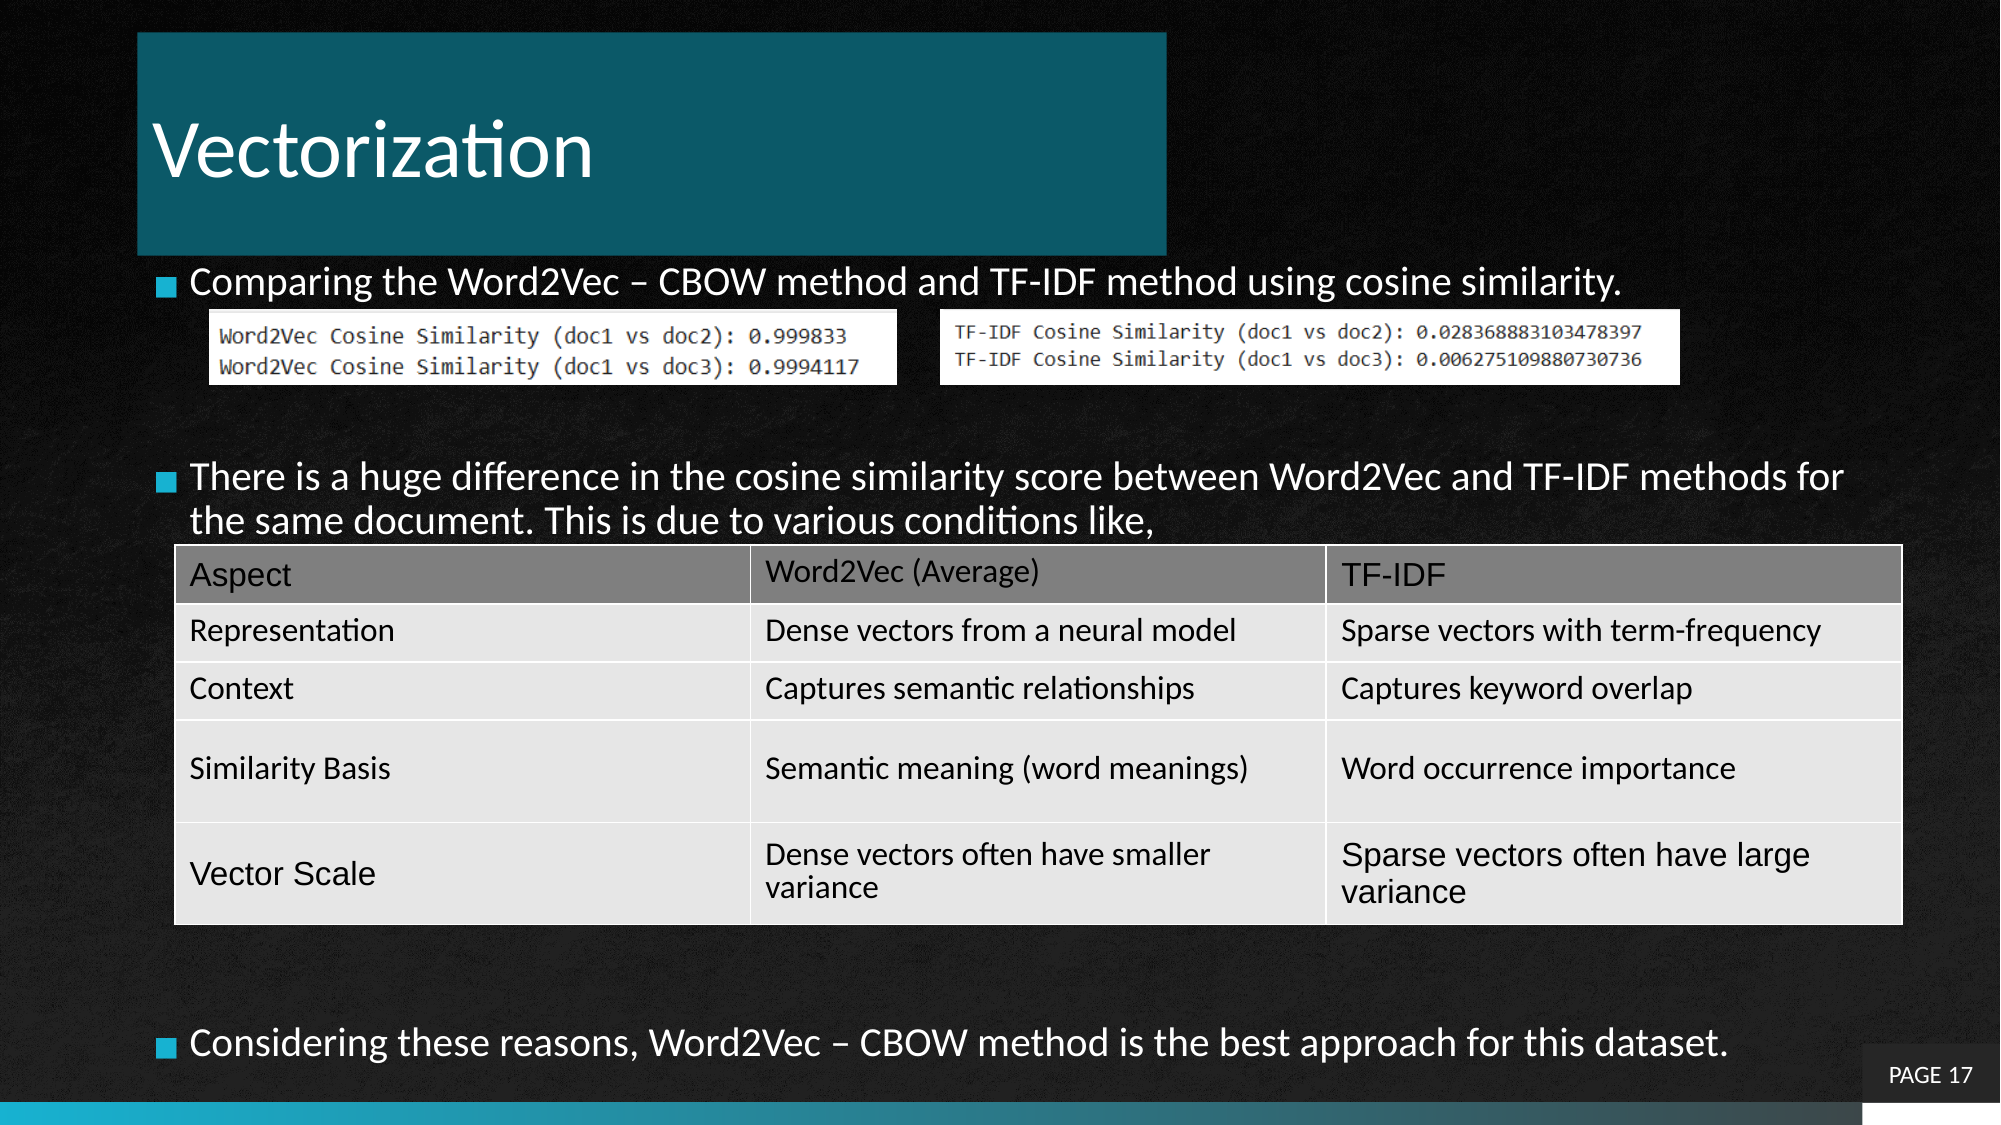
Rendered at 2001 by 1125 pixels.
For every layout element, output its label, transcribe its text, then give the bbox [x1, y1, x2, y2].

table_header TF-IDF [1327, 546, 1901, 603]
table_cell Context [176, 663, 750, 719]
picture [209, 309, 898, 385]
table_header Word2Vec (Average) [751, 546, 1325, 603]
picture [0, 0, 2000, 1103]
table_cell Word occurrence importance [1327, 721, 1901, 822]
table_cell Semantic meaning (word meanings) [751, 721, 1325, 822]
table_cell Captures semantic relationships [751, 663, 1325, 719]
table_cell Representation [176, 605, 750, 661]
table_cell Sparse vectors often have large variance [1327, 823, 1901, 924]
picture [940, 309, 1680, 385]
table_header Aspect [176, 546, 750, 603]
list Comparing the Word2Vec – CBOW method and TF-IDF method using cosine similarity. There is a huge difference in the cosine similarity score between Word2Vec and TF-IDF methods for the same document. This is due to various conditions like, Considering these reasons, Word2Vec – CBOW method is the best approach for this dataset. [137, 252, 1902, 1080]
title Vectorization [137, 32, 1167, 252]
table_cell Dense vectors often have smaller variance [751, 823, 1325, 924]
table_cell Similarity Basis [176, 721, 750, 822]
table_cell Sparse vectors with term-frequency [1327, 605, 1901, 661]
table_cell Vector Scale [176, 823, 750, 924]
table_cell Captures keyword overlap [1327, 663, 1901, 719]
slide_number PAGE 17 [1862, 1043, 2000, 1103]
table_cell Dense vectors from a neural model [751, 605, 1325, 661]
